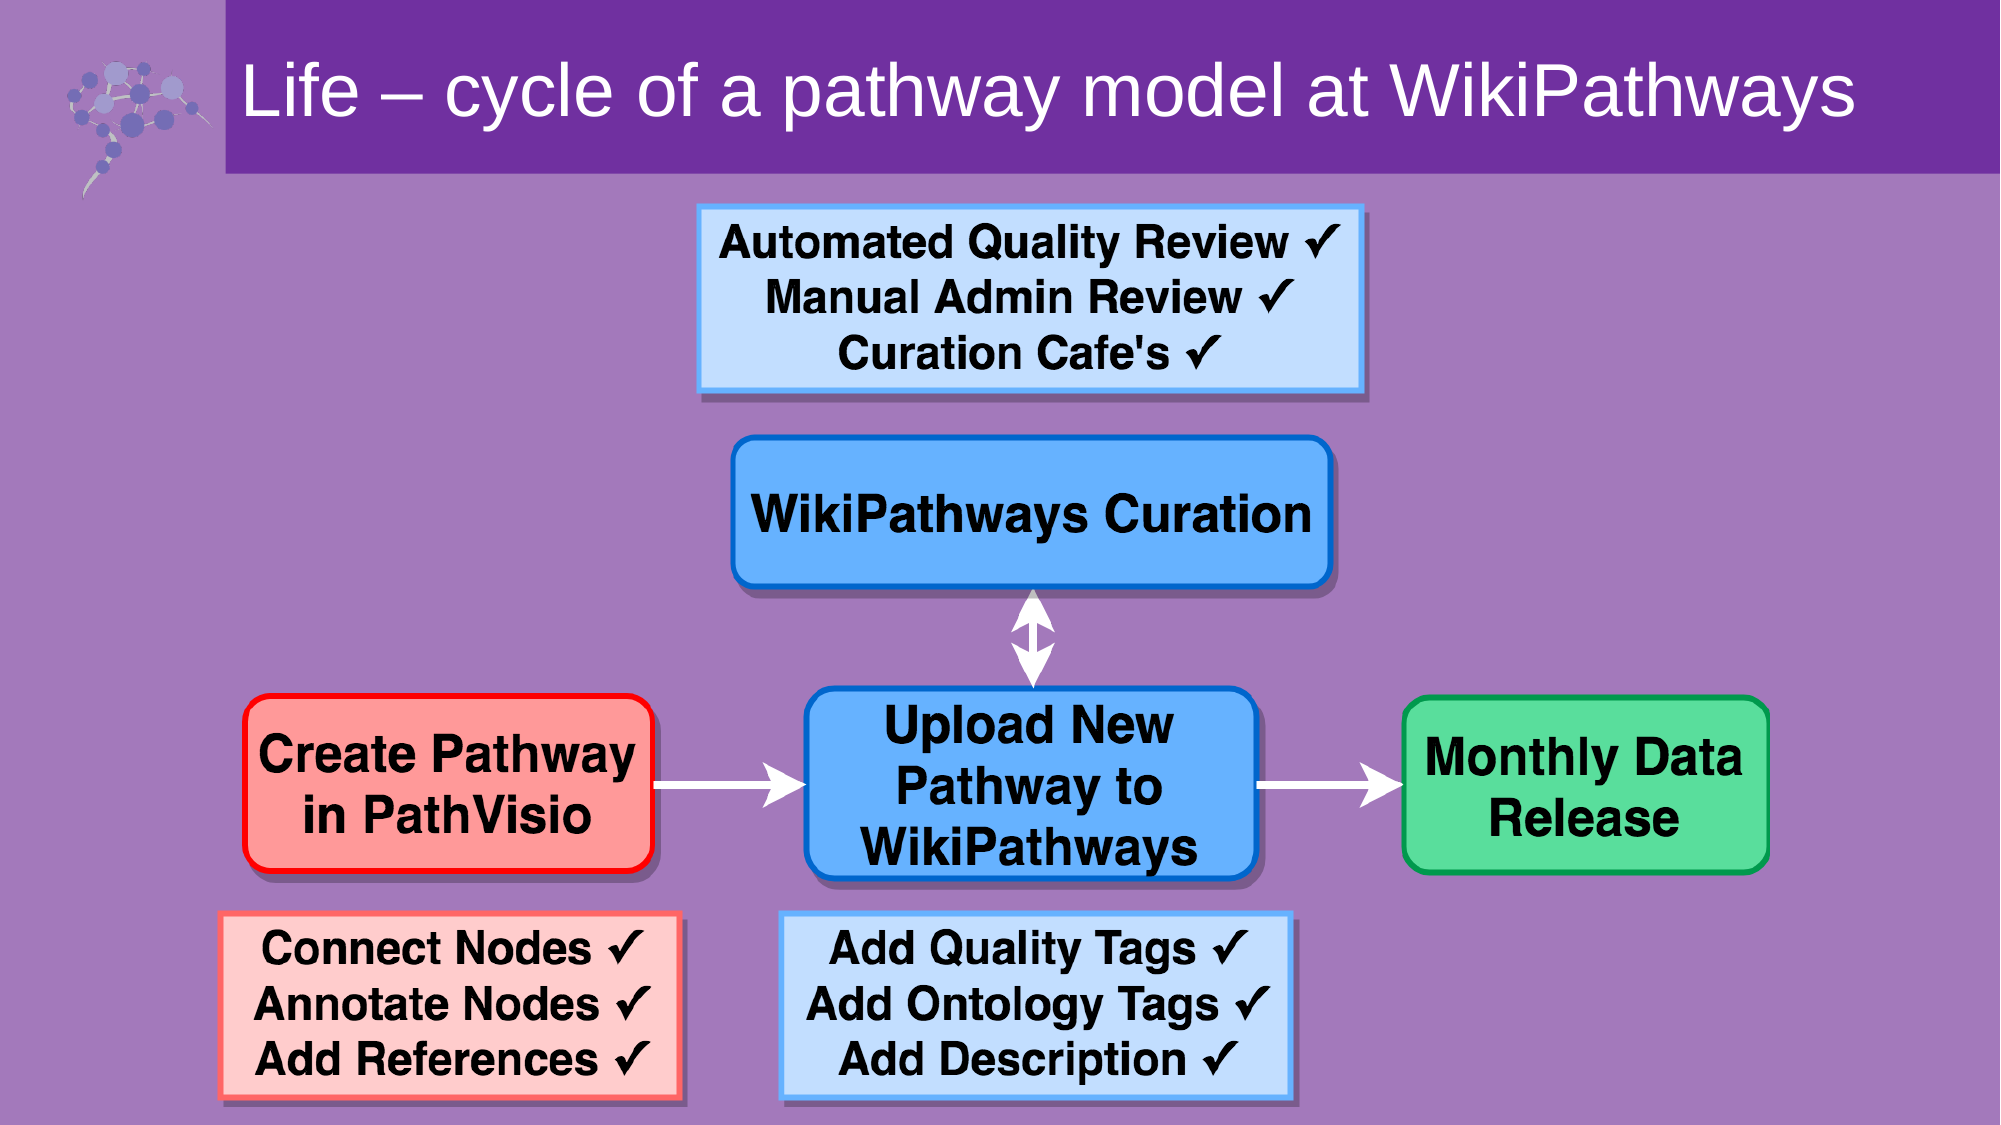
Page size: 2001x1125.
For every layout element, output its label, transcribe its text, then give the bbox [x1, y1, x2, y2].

picture [62, 55, 1770, 1107]
text_box Life – cycle of a pathway model at WikiPathways [225, 0, 2000, 175]
